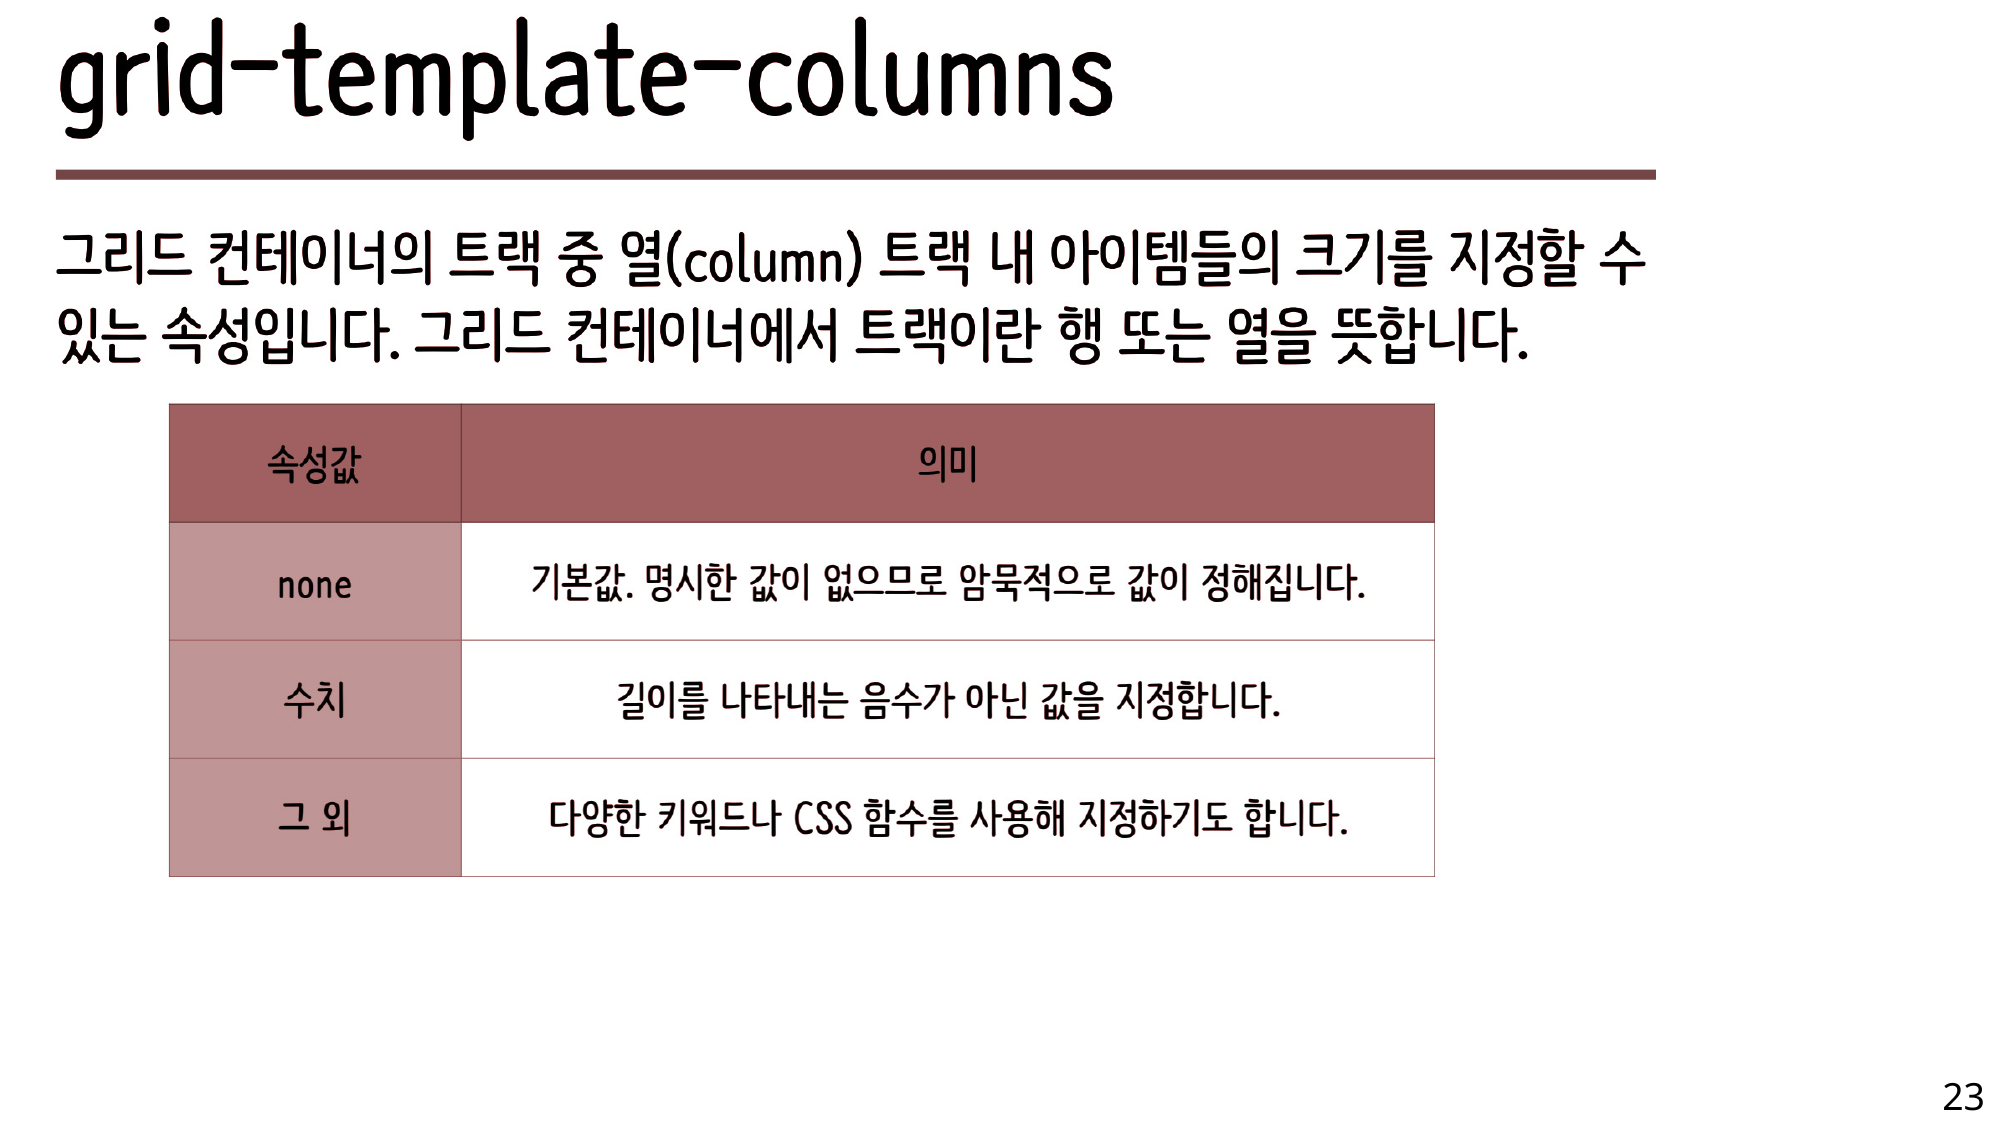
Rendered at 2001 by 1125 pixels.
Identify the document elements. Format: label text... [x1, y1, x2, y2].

slide_number 23 [1550, 1065, 2000, 1125]
picture [5, 0, 1656, 933]
